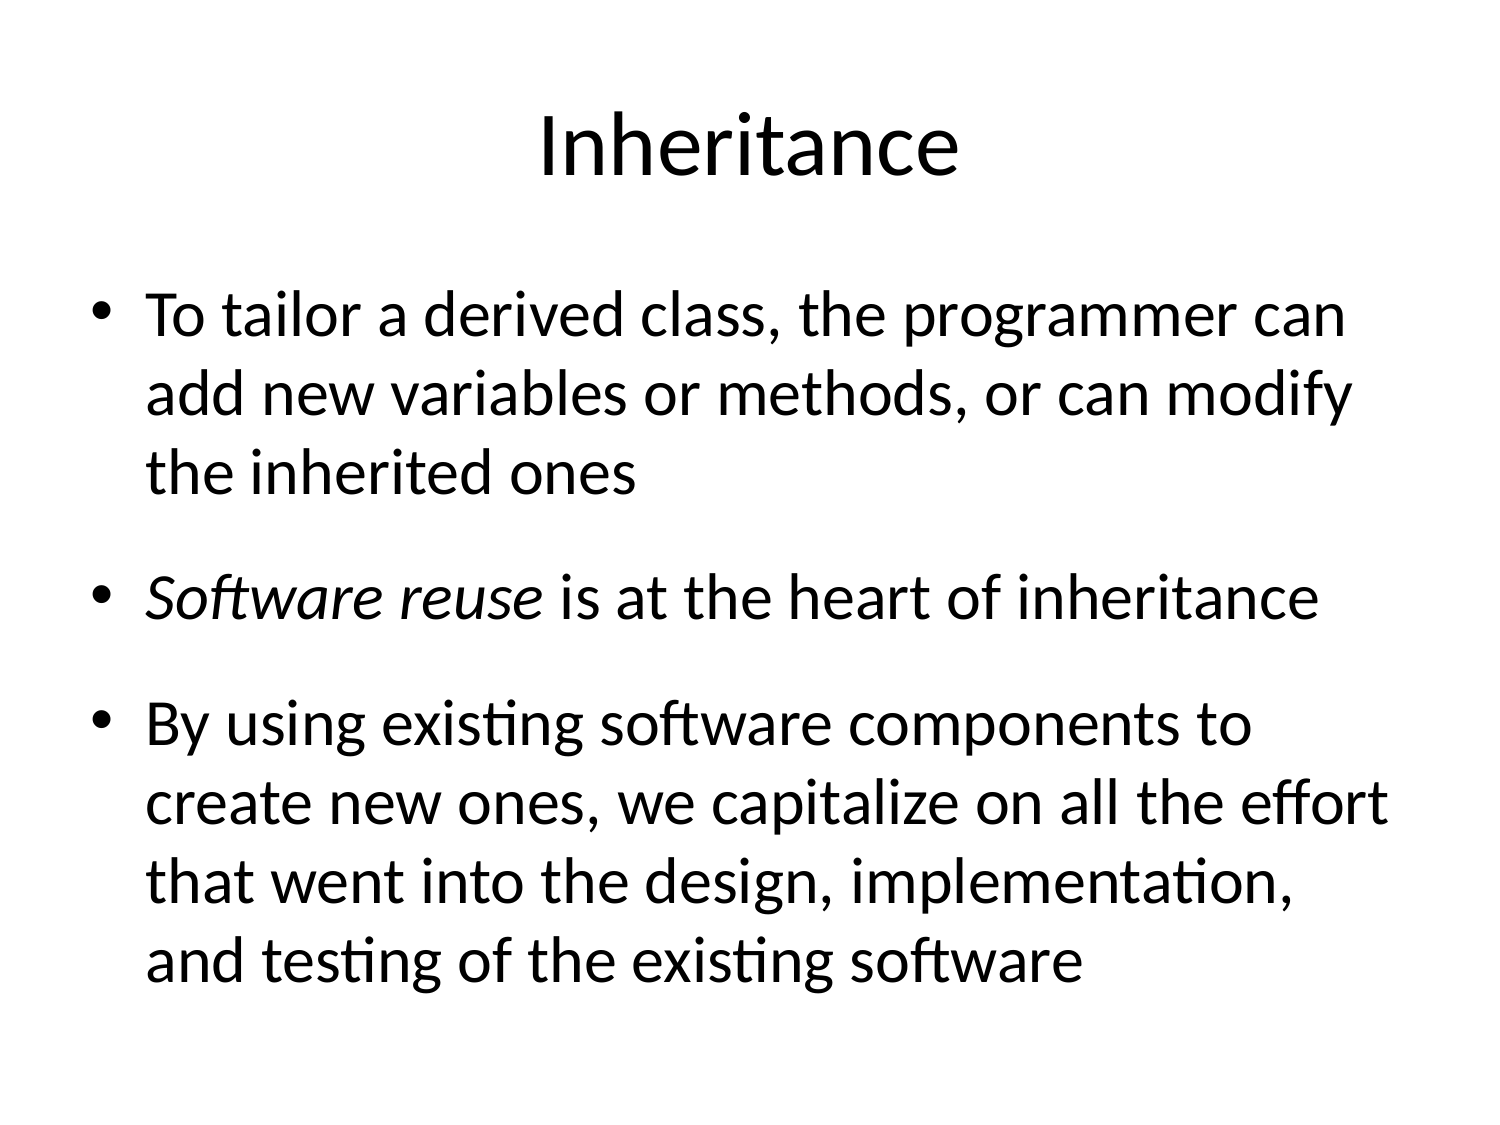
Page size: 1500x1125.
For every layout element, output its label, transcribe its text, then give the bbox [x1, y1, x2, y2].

list To tailor a derived class, the programmer can add new variables or methods, or can modify the inherited ones Software reuse is at the heart of inheritance By using existing software components to create new ones, we capitalize on all the effort that went into the design, implementation, and testing of the existing software [75, 262, 1425, 1005]
title Inheritance [75, 45, 1425, 233]
